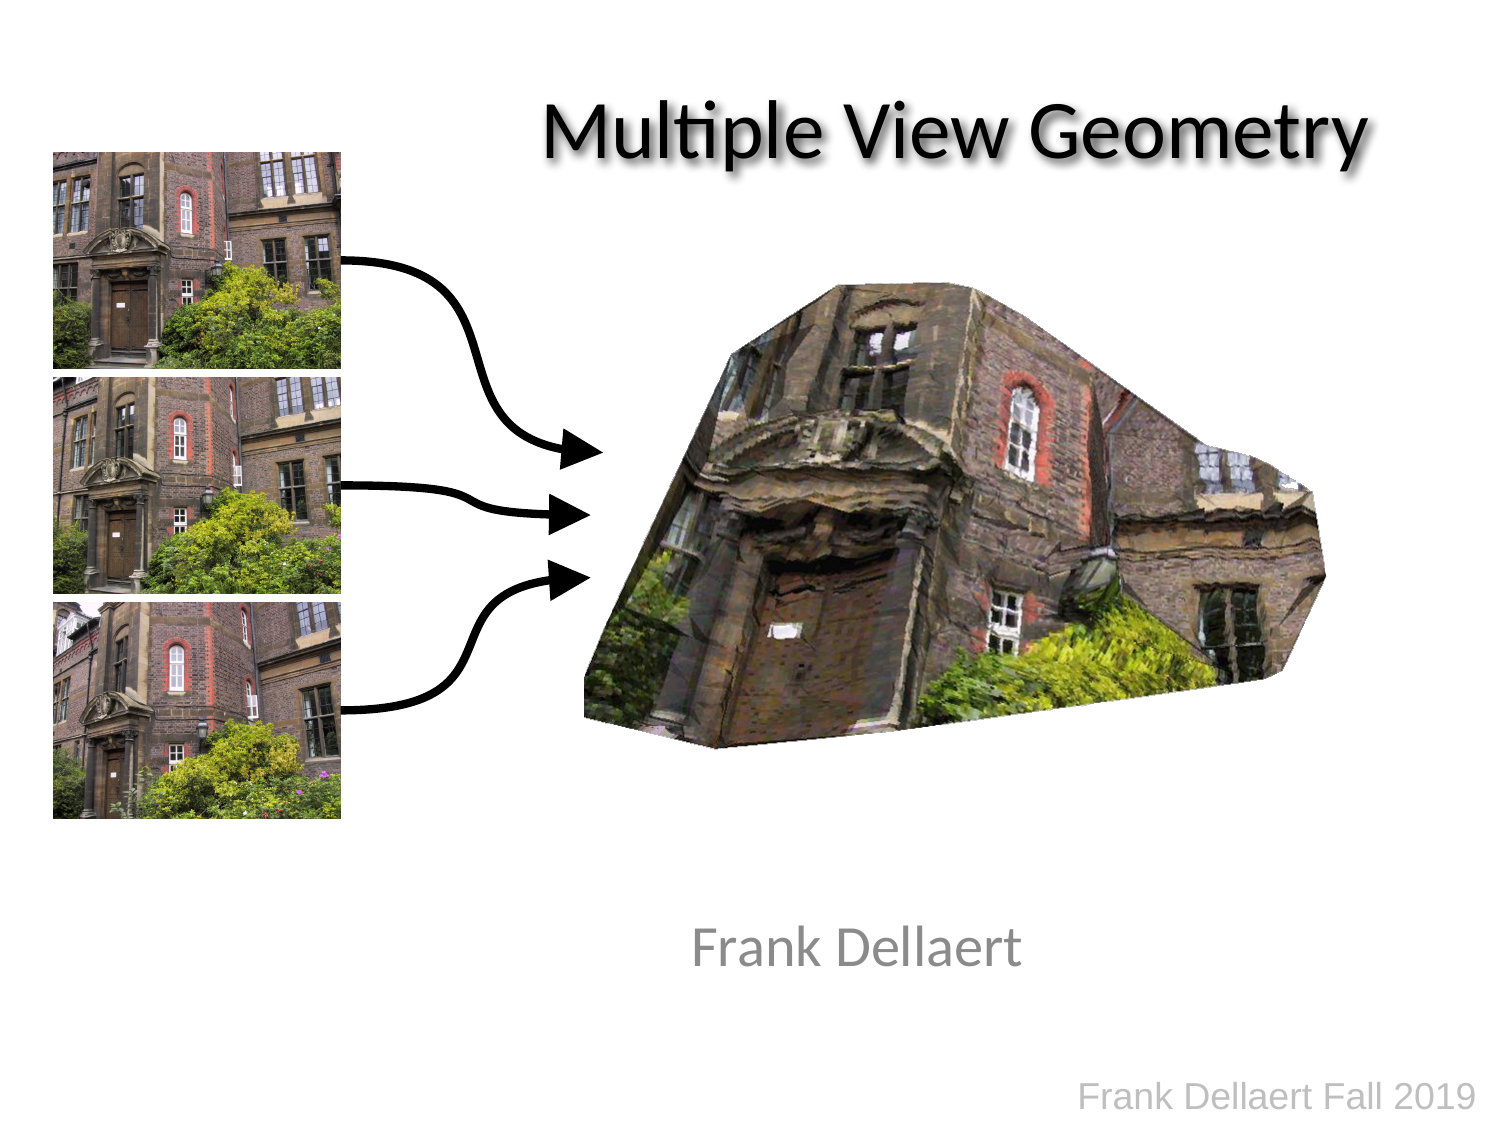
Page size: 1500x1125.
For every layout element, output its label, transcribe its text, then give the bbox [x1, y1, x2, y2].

picture [583, 278, 1329, 753]
subtitle Frank Dellaert [332, 900, 1383, 1060]
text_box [340, 260, 604, 453]
title Multiple View Geometry [436, 35, 1474, 216]
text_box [340, 577, 578, 711]
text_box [52, 152, 341, 369]
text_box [340, 485, 578, 516]
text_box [52, 602, 341, 819]
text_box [52, 377, 341, 594]
